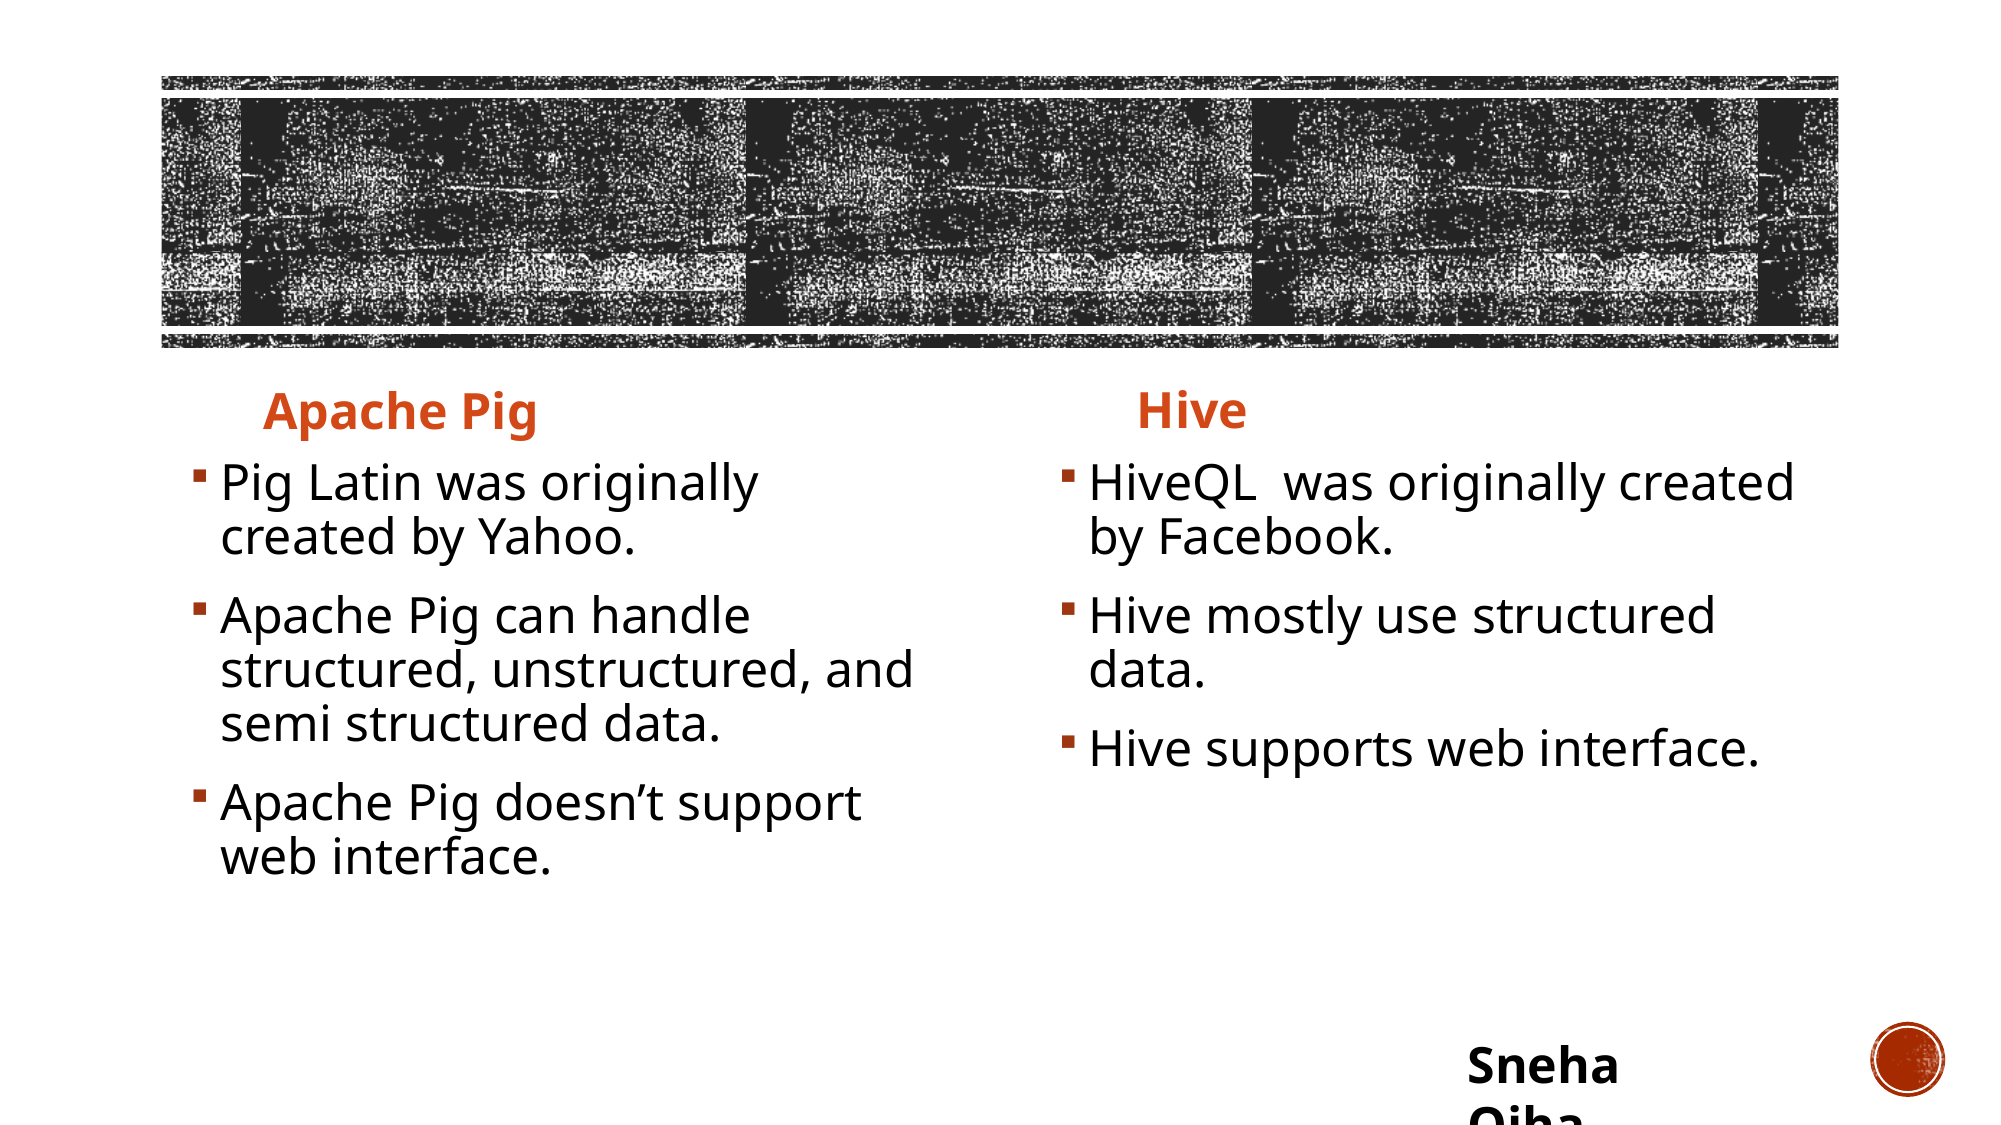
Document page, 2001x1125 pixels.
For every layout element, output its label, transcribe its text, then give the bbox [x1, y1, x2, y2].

text_box Apache Pig [183, 378, 963, 514]
text_box [160, 98, 1839, 327]
text_box HiveQL was originally created by Facebook. Hive mostly use structured data. Hive supports web interface. [1043, 449, 1824, 990]
text_box Hive [1043, 378, 1824, 449]
title Apache pig vs hive [175, 334, 1826, 344]
text_box [0, 0, 2000, 1125]
text_box [1894, 1089, 1922, 1093]
slide_number 7 [1855, 1028, 1961, 1089]
text_box Pig Latin was originally created by Yahoo. Apache Pig can handle structured, unstructured, and semi structured data. Apache Pig doesn’t support web interface. [175, 449, 956, 990]
text_box [1887, 1021, 1929, 1028]
text_box Sneha Ojha [1452, 1026, 1764, 1125]
text_box [160, 75, 1839, 90]
text_box [1884, 1089, 1931, 1097]
text_box [160, 333, 1839, 349]
